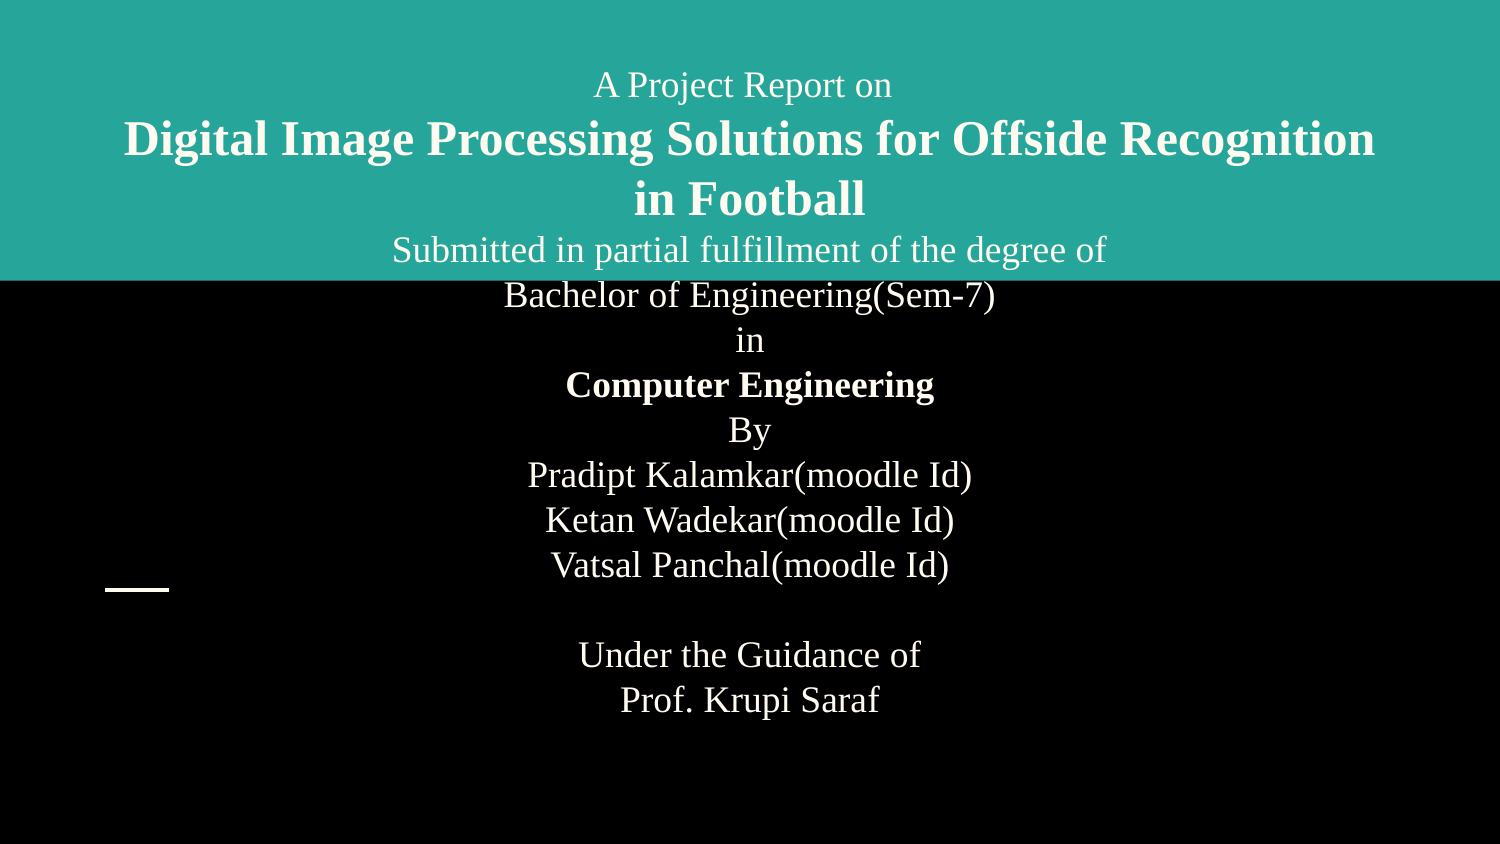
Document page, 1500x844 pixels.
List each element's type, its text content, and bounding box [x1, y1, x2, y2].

title A Project Report on Digital Image Processing Solutions for Offside Recognition in Football Submitted in partial fulfillment of the degree of Bachelor of Engineering(Sem-7) in Computer Engineering By Pradipt Kalamkar(moodle Id) Ketan Wadekar(moodle Id) Vatsal Panchal(moodle Id) Under the Guidance of Prof. Krupi Saraf [84, 45, 1416, 827]
